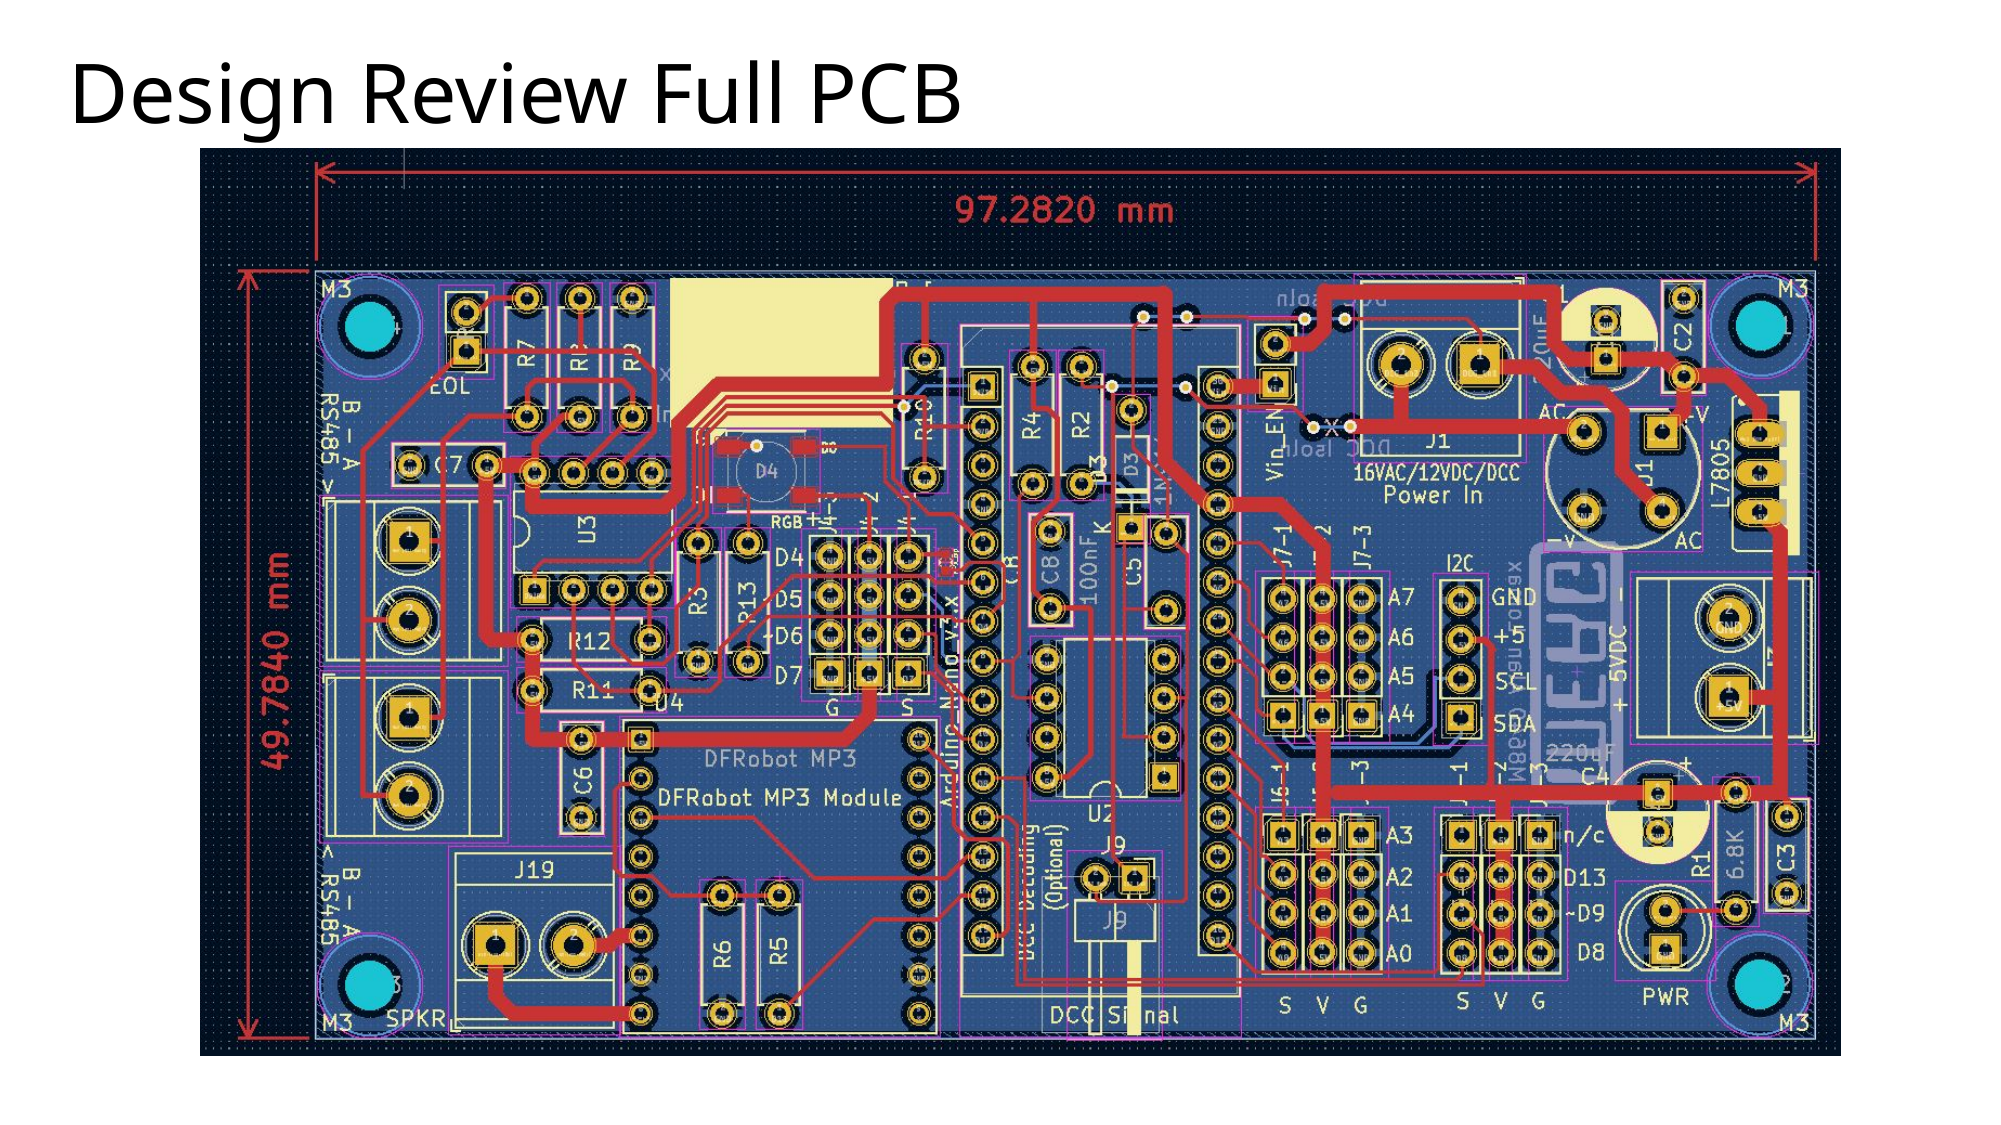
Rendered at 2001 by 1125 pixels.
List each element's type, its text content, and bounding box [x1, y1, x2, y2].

title Design Review Full PCB [54, 44, 1764, 149]
picture [200, 148, 1841, 1056]
